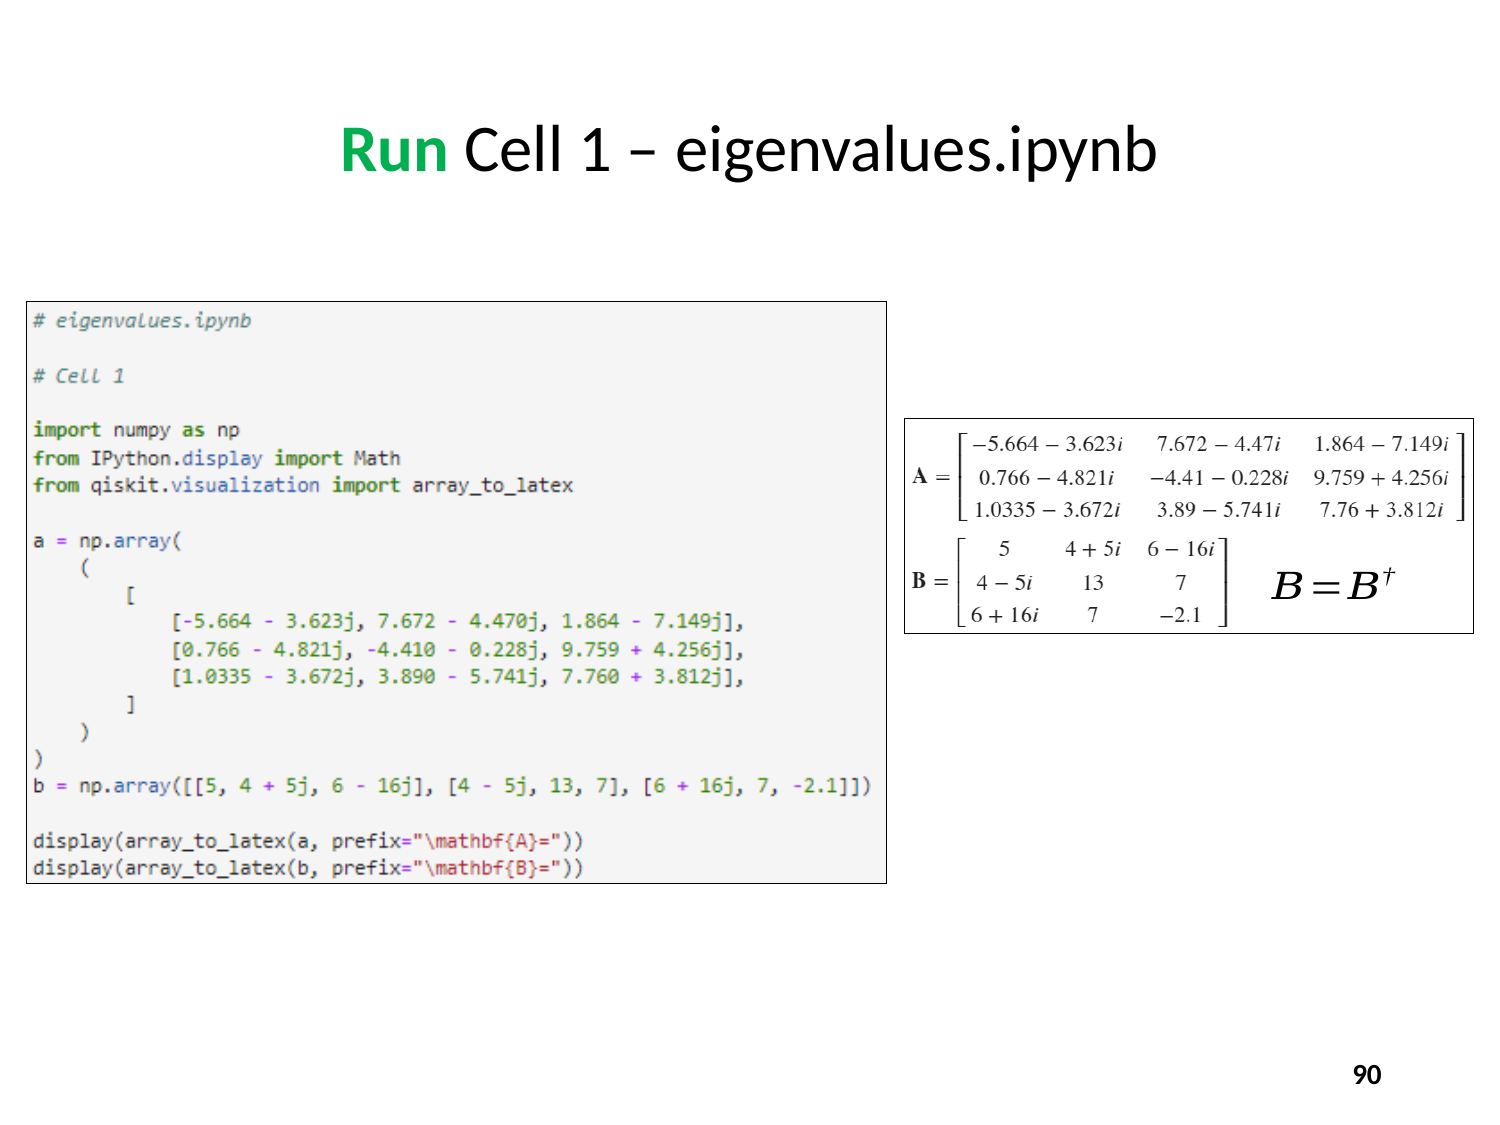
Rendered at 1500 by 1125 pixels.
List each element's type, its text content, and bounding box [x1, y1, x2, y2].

title Run Cell 1 – eigenvalues.ipynb [103, 59, 1397, 241]
slide_number 90 [1059, 1042, 1397, 1103]
picture [26, 301, 887, 884]
picture [904, 418, 1474, 634]
